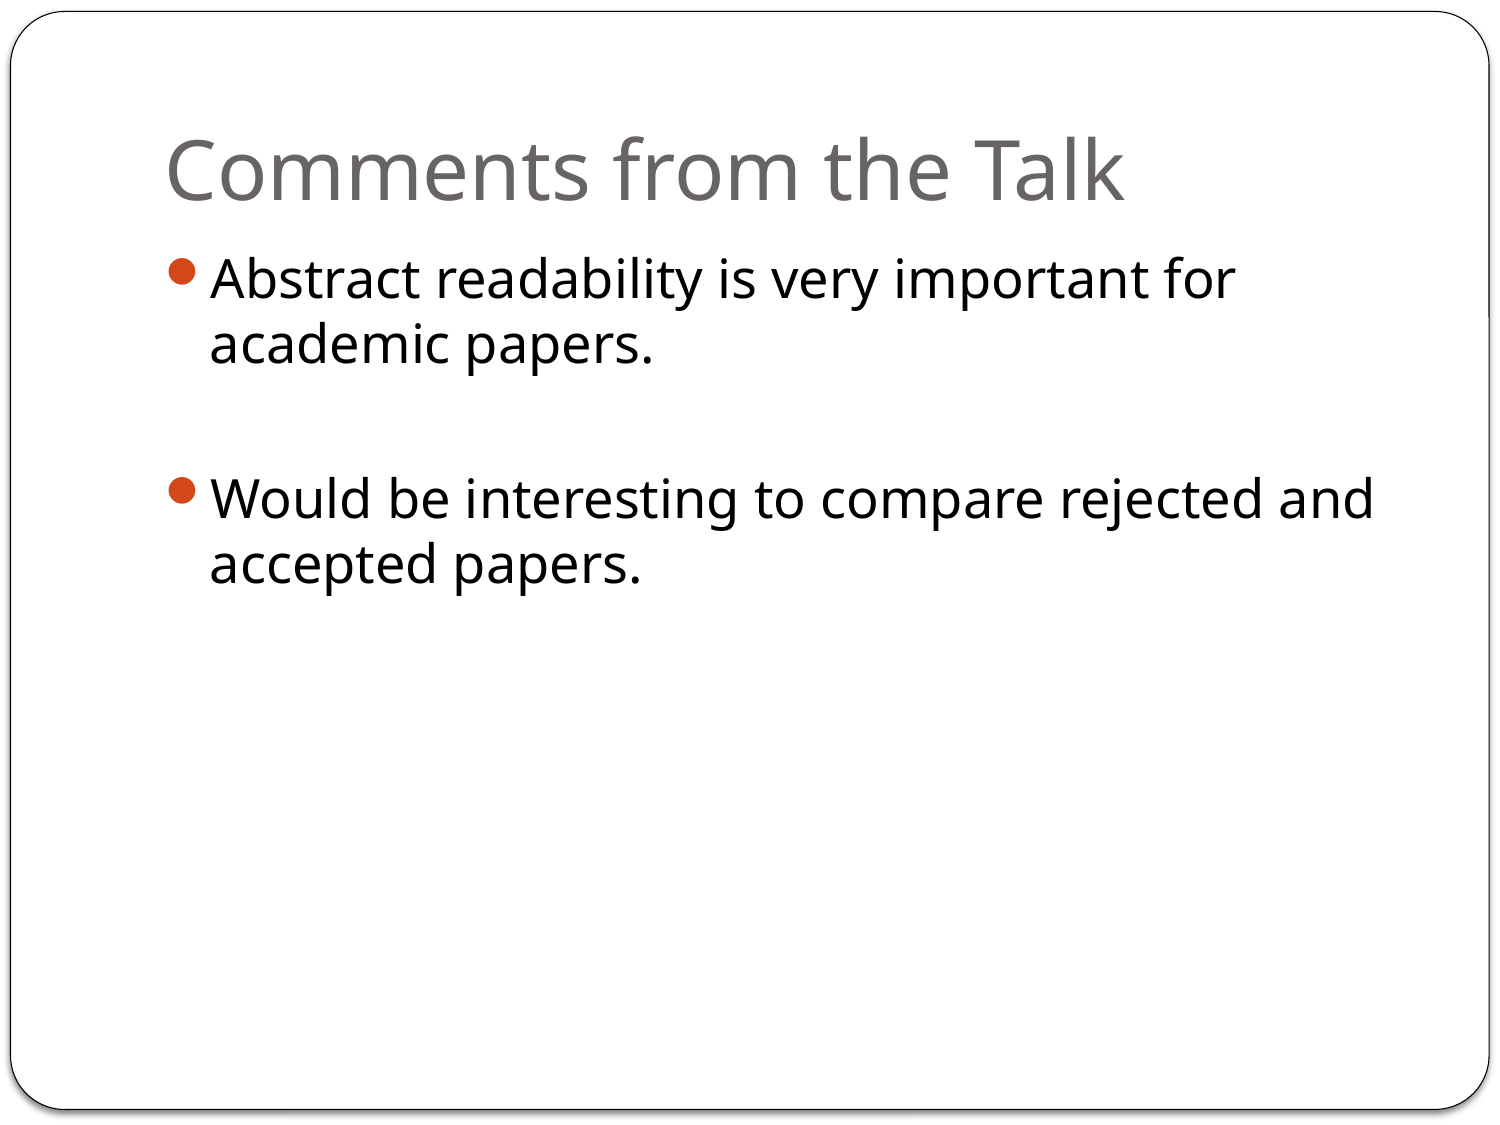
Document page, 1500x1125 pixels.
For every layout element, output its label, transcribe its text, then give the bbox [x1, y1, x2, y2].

list Abstract readability is very important for academic papers. Would be interesting to compare rejected and accepted papers. [150, 237, 1425, 988]
title Comments from the Talk [150, 45, 1425, 233]
